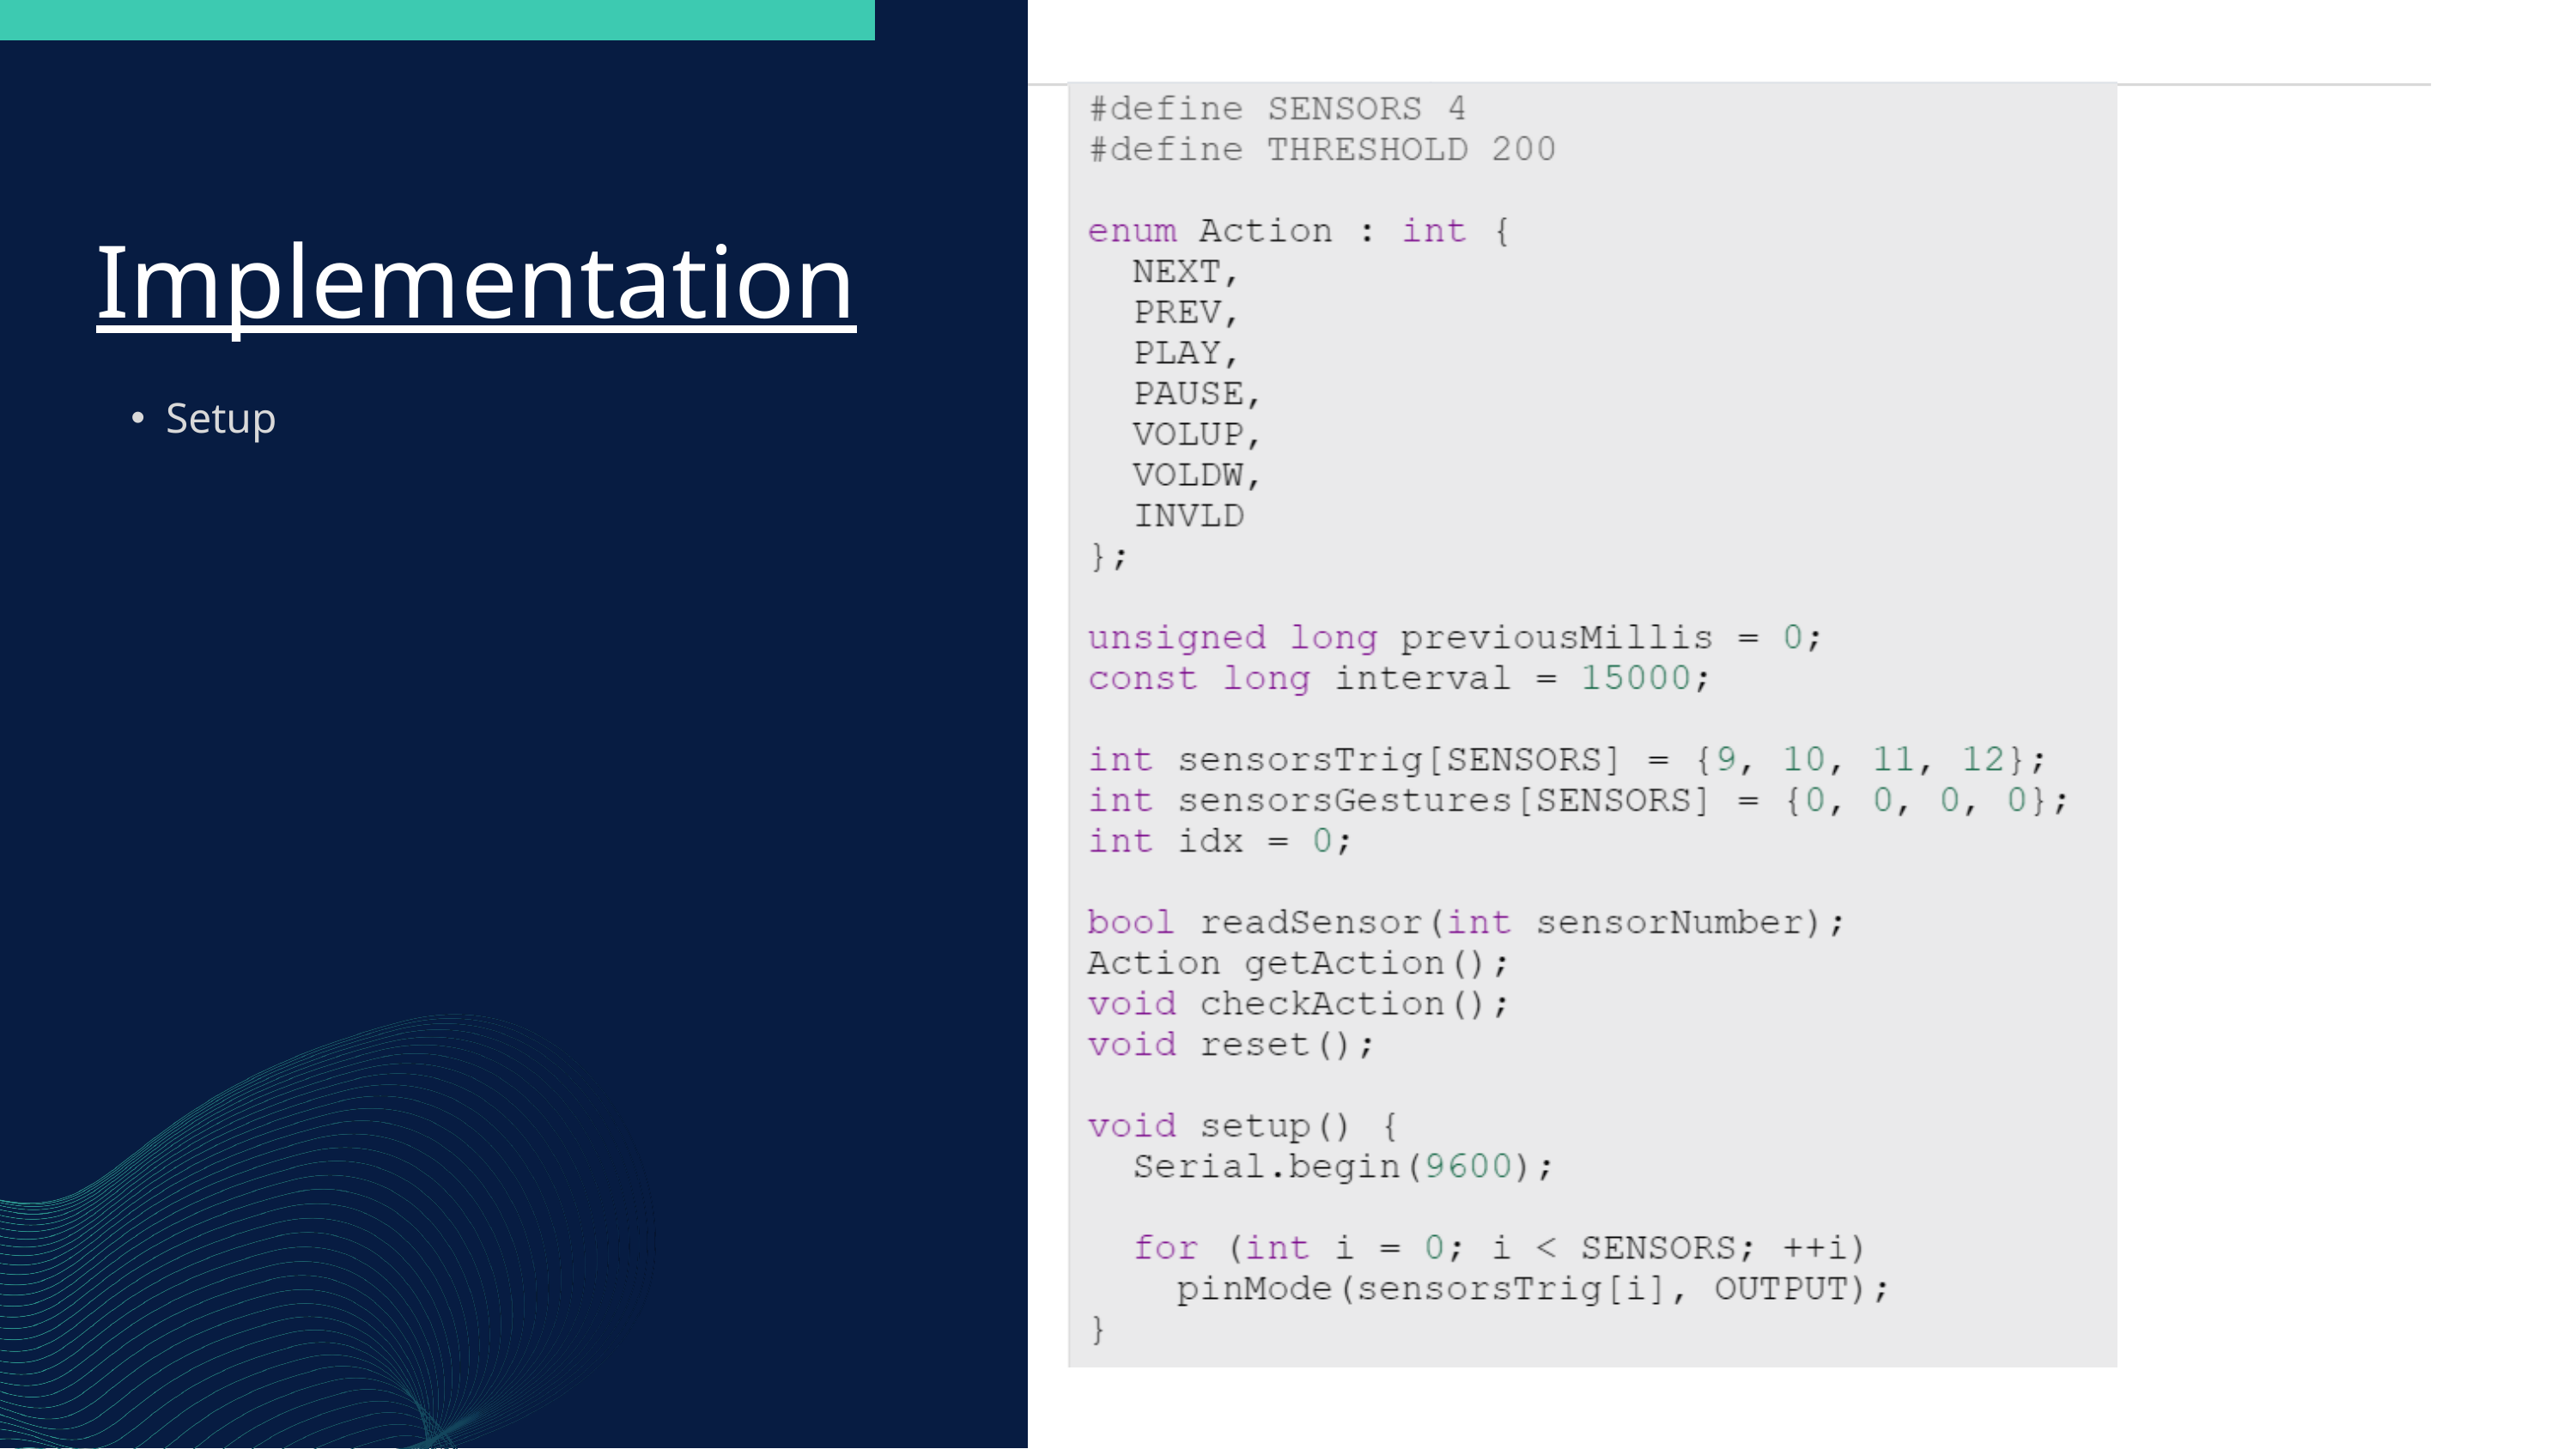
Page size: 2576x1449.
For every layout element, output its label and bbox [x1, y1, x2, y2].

text_box [0, 0, 1029, 1449]
text_box [0, 0, 876, 41]
text_box [1067, 82, 2117, 1367]
